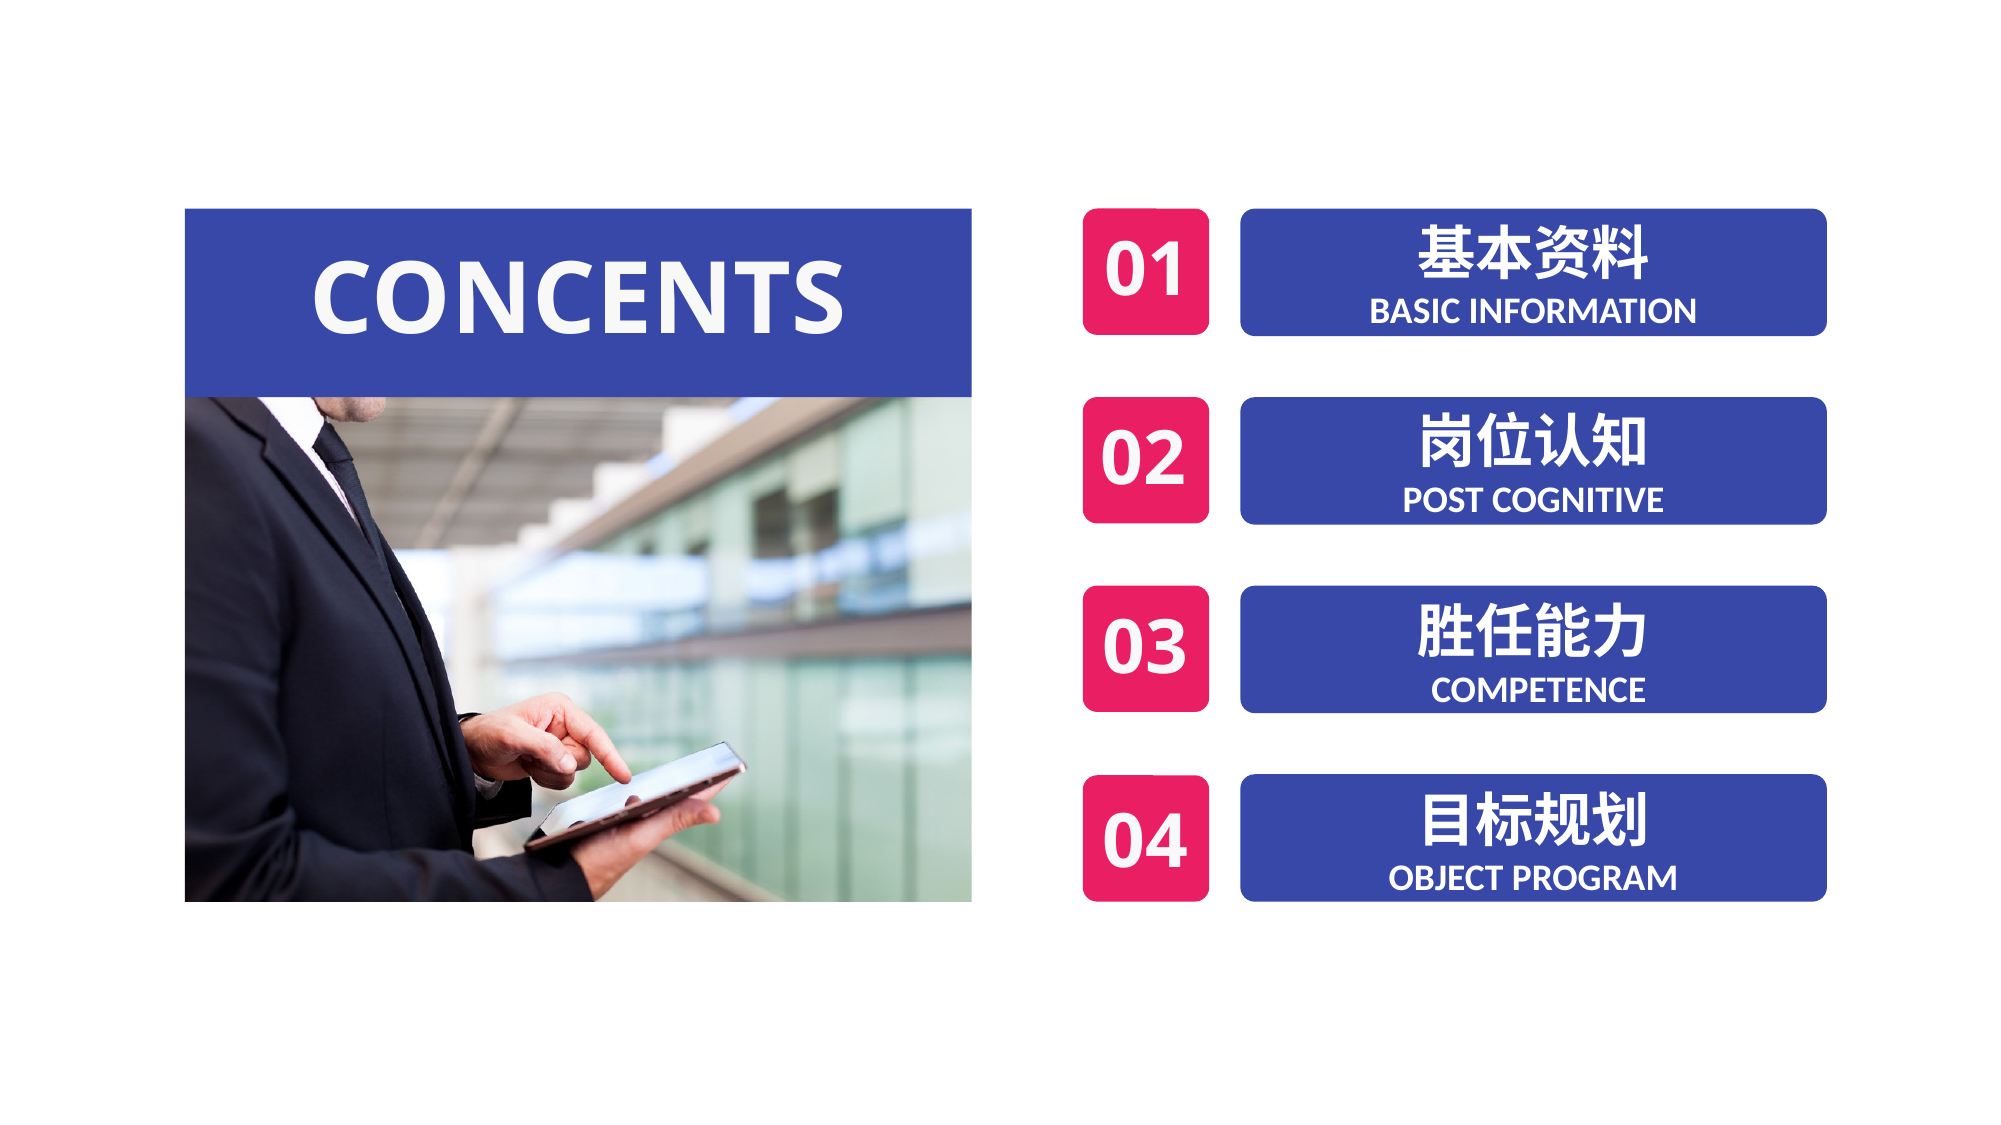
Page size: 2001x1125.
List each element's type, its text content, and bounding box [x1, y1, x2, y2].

text_box [1239, 396, 1828, 526]
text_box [1082, 775, 1210, 902]
text_box [1239, 773, 1828, 903]
text_box 胜任能力 COMPETENCE [1402, 587, 1665, 717]
text_box 基本资料 BASIC INFORMATION [1354, 208, 1713, 339]
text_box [1082, 397, 1210, 524]
text_box 目标规划 OBJECT PROGRAM [1373, 775, 1694, 906]
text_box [1082, 208, 1210, 335]
text_box [1239, 584, 1828, 715]
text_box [184, 208, 972, 398]
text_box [1082, 585, 1210, 712]
text_box [1239, 207, 1828, 338]
text_box 岗位认知 POST COGNITIVE [1387, 397, 1680, 527]
text_box [184, 396, 973, 903]
